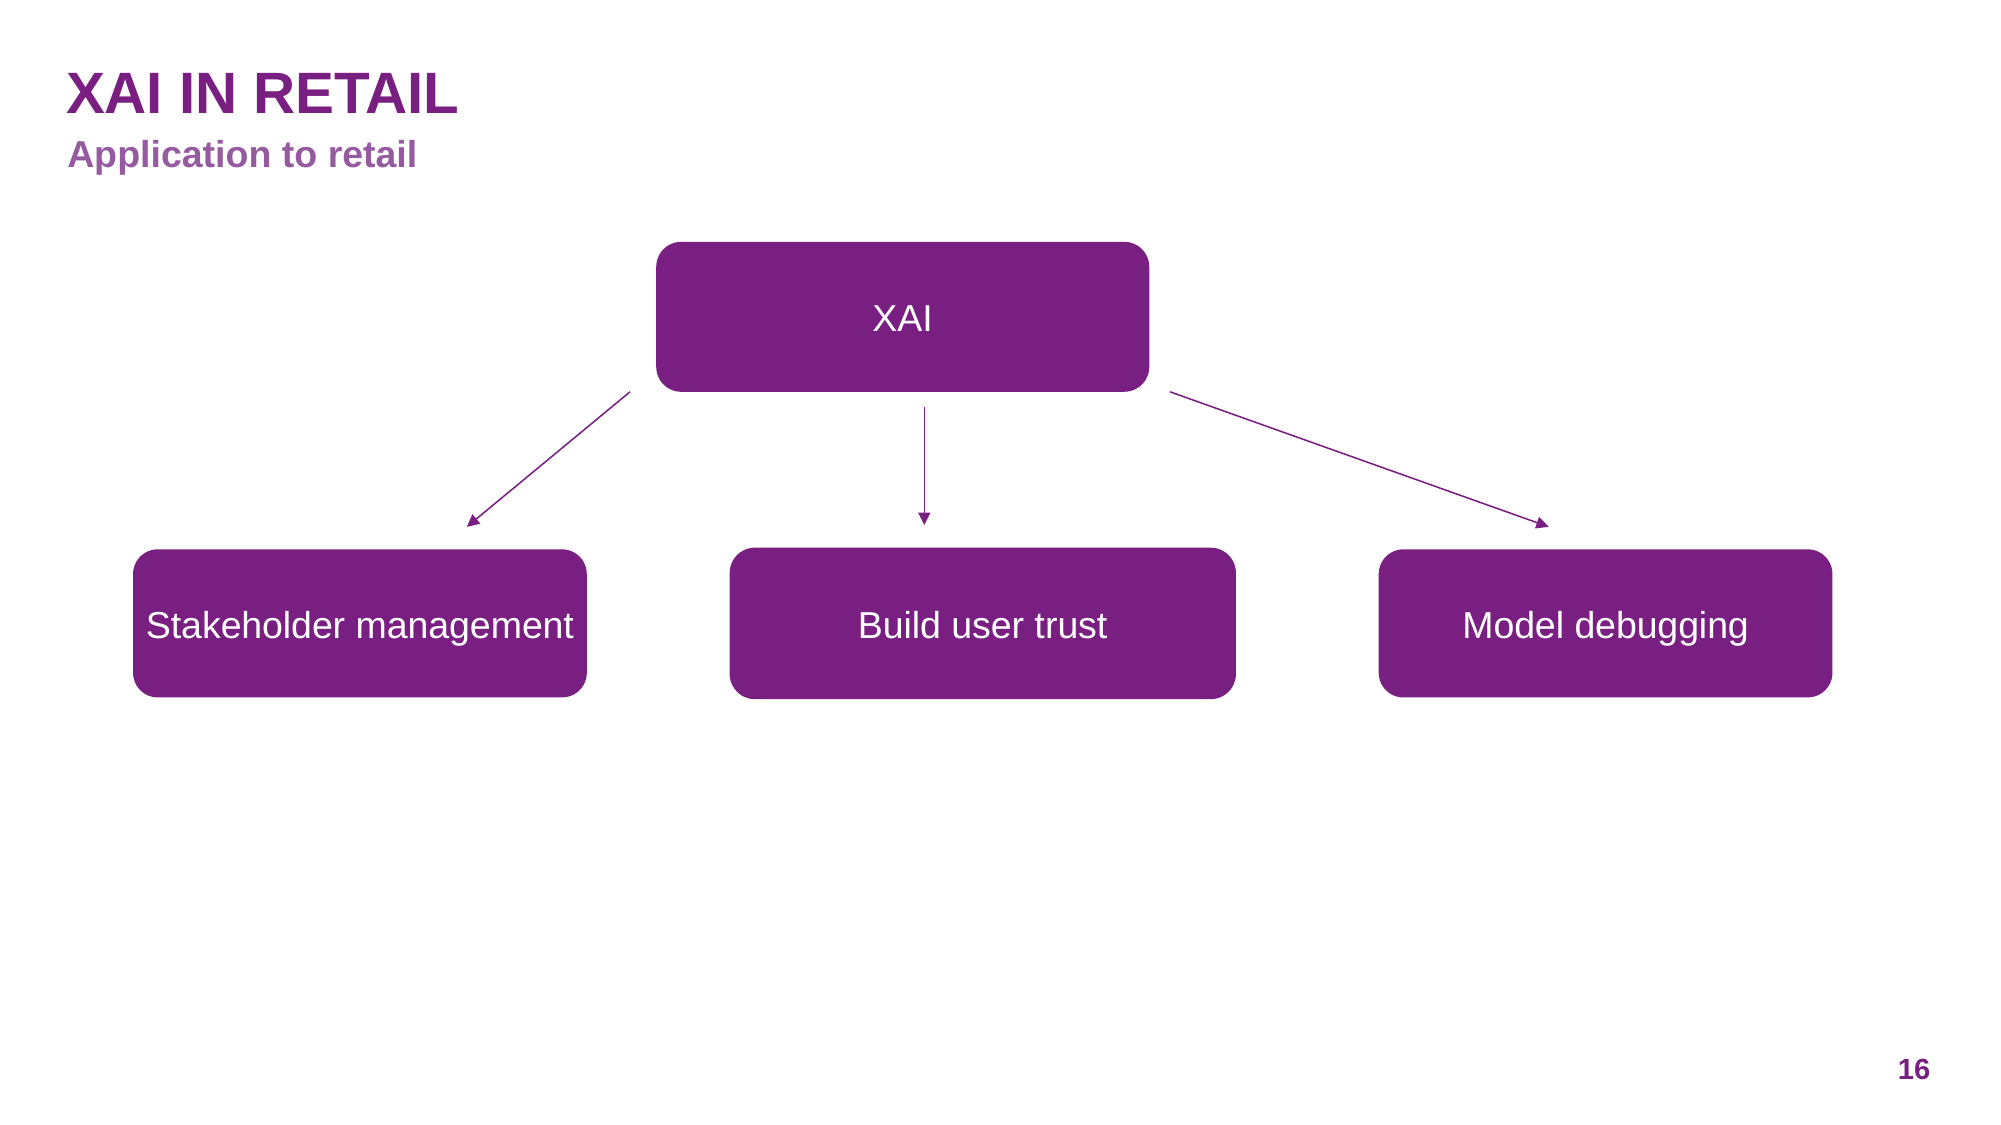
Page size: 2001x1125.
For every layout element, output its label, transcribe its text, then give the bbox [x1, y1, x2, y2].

text_box Stakeholder management [130, 547, 589, 700]
subtitle Application to retail [67, 121, 1929, 192]
text_box Build user trust [727, 545, 1239, 702]
slide_number 16 [1897, 1053, 1953, 1086]
text_box Model debugging [1376, 547, 1835, 700]
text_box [466, 391, 631, 528]
title XAI in retail [66, 43, 1929, 126]
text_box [1169, 391, 1549, 528]
text_box XAI [654, 239, 1152, 394]
